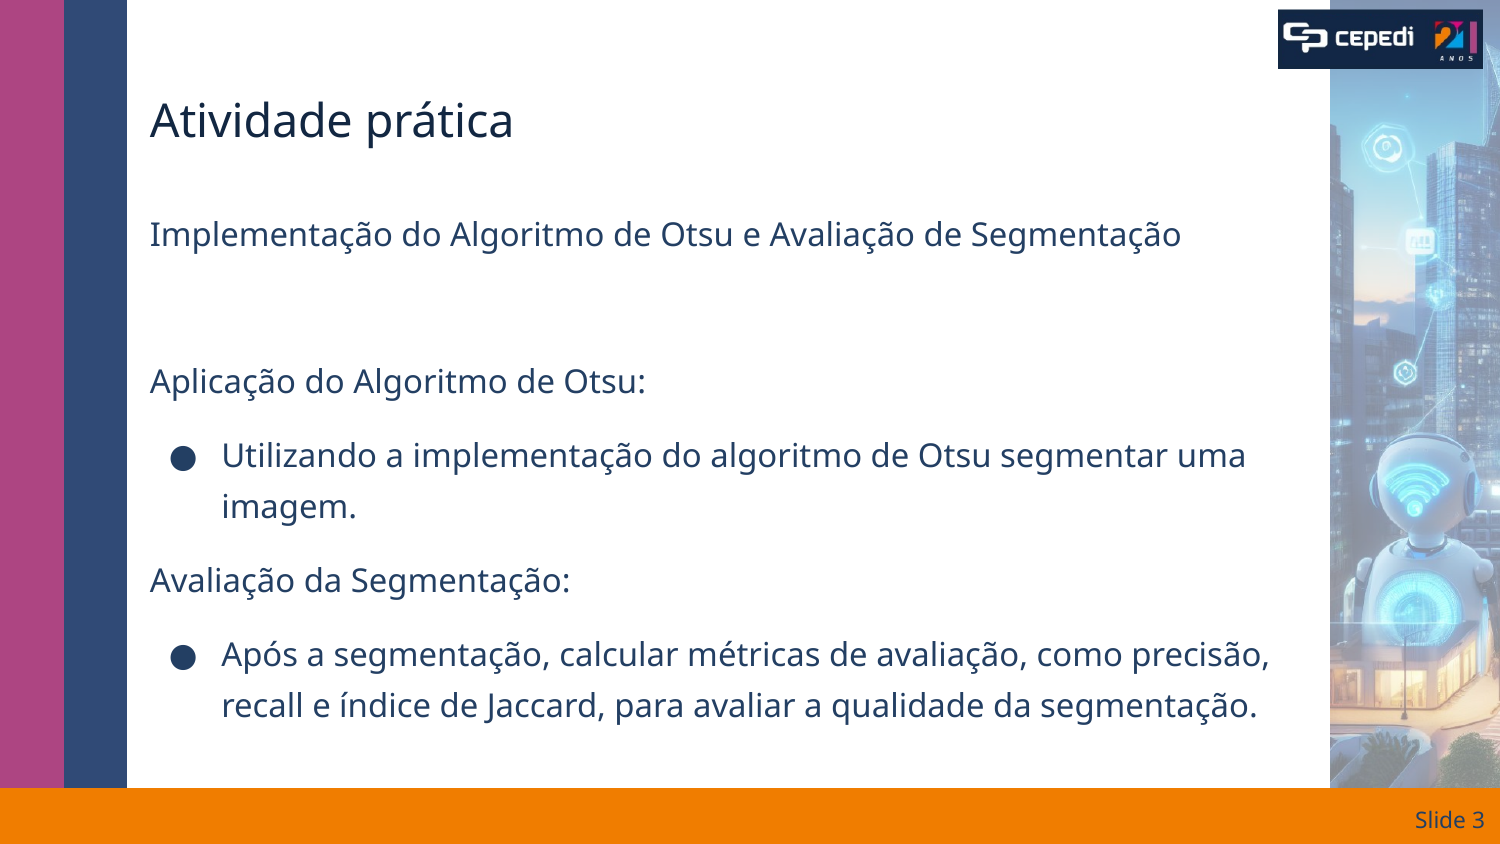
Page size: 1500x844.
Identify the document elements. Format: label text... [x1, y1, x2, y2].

title Atividade prática [134, 72, 1339, 167]
picture [0, 0, 1500, 844]
list Implementação do Algoritmo de Otsu e Avaliação de Segmentação Aplicação do Algoritmo de Otsu: Utilizando a implementação do algoritmo de Otsu segmentar uma imagem. Avaliação da Segmentação: Após a segmentação, calcular métricas de avaliação, como precisão, recall e índice de Jaccard, para avaliar a qualidade da segmentação. [134, 189, 1339, 750]
slide_number Slide ‹#› [1277, 789, 1500, 844]
